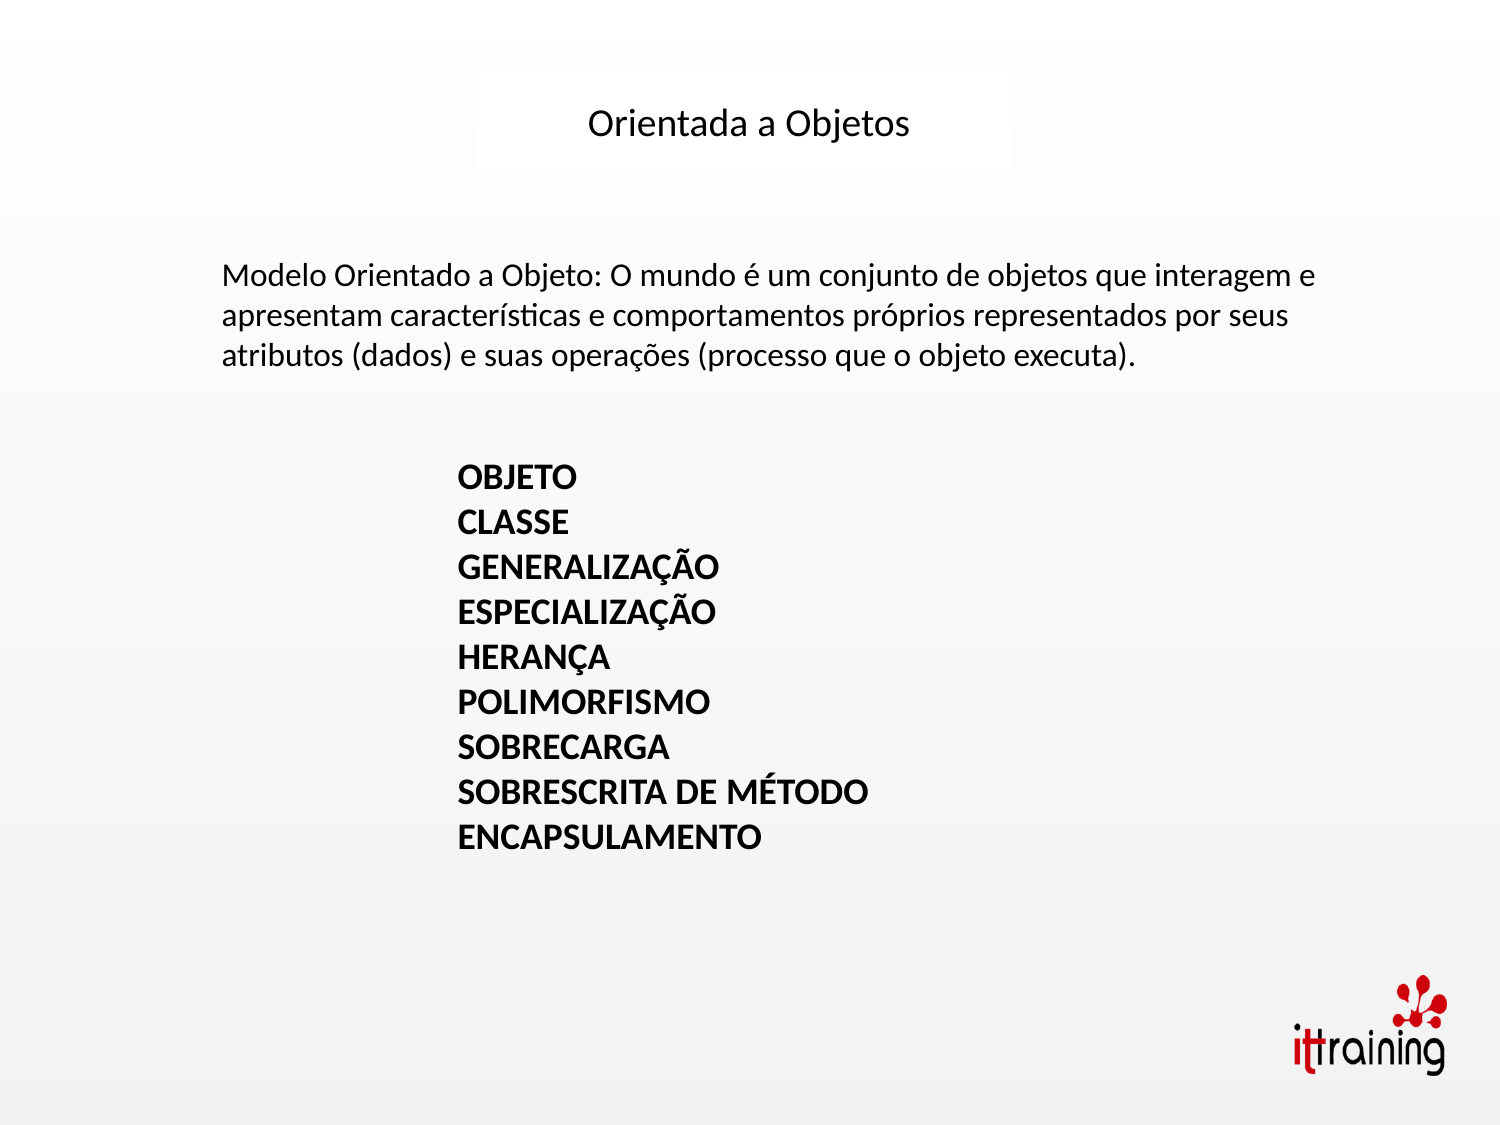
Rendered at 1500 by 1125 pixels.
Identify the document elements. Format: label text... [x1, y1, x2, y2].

picture [1294, 975, 1448, 1077]
text_box Orientada a Objetos [478, 67, 1010, 173]
text_box OBJETO CLASSE GENERALIZAÇÃO ESPECIALIZAÇÃO HERANÇA POLIMORFISMO SOBRECARGA SOBRESCRITA DE MÉTODO ENCAPSULAMENTO [442, 444, 1193, 865]
text_box Modelo Orientado a Objeto: O mundo é um conjunto de objetos que interagem e apresentam características e comportamentos próprios representados por seus atributos (dados) e suas operações (processo que o objeto executa). [206, 245, 1341, 374]
